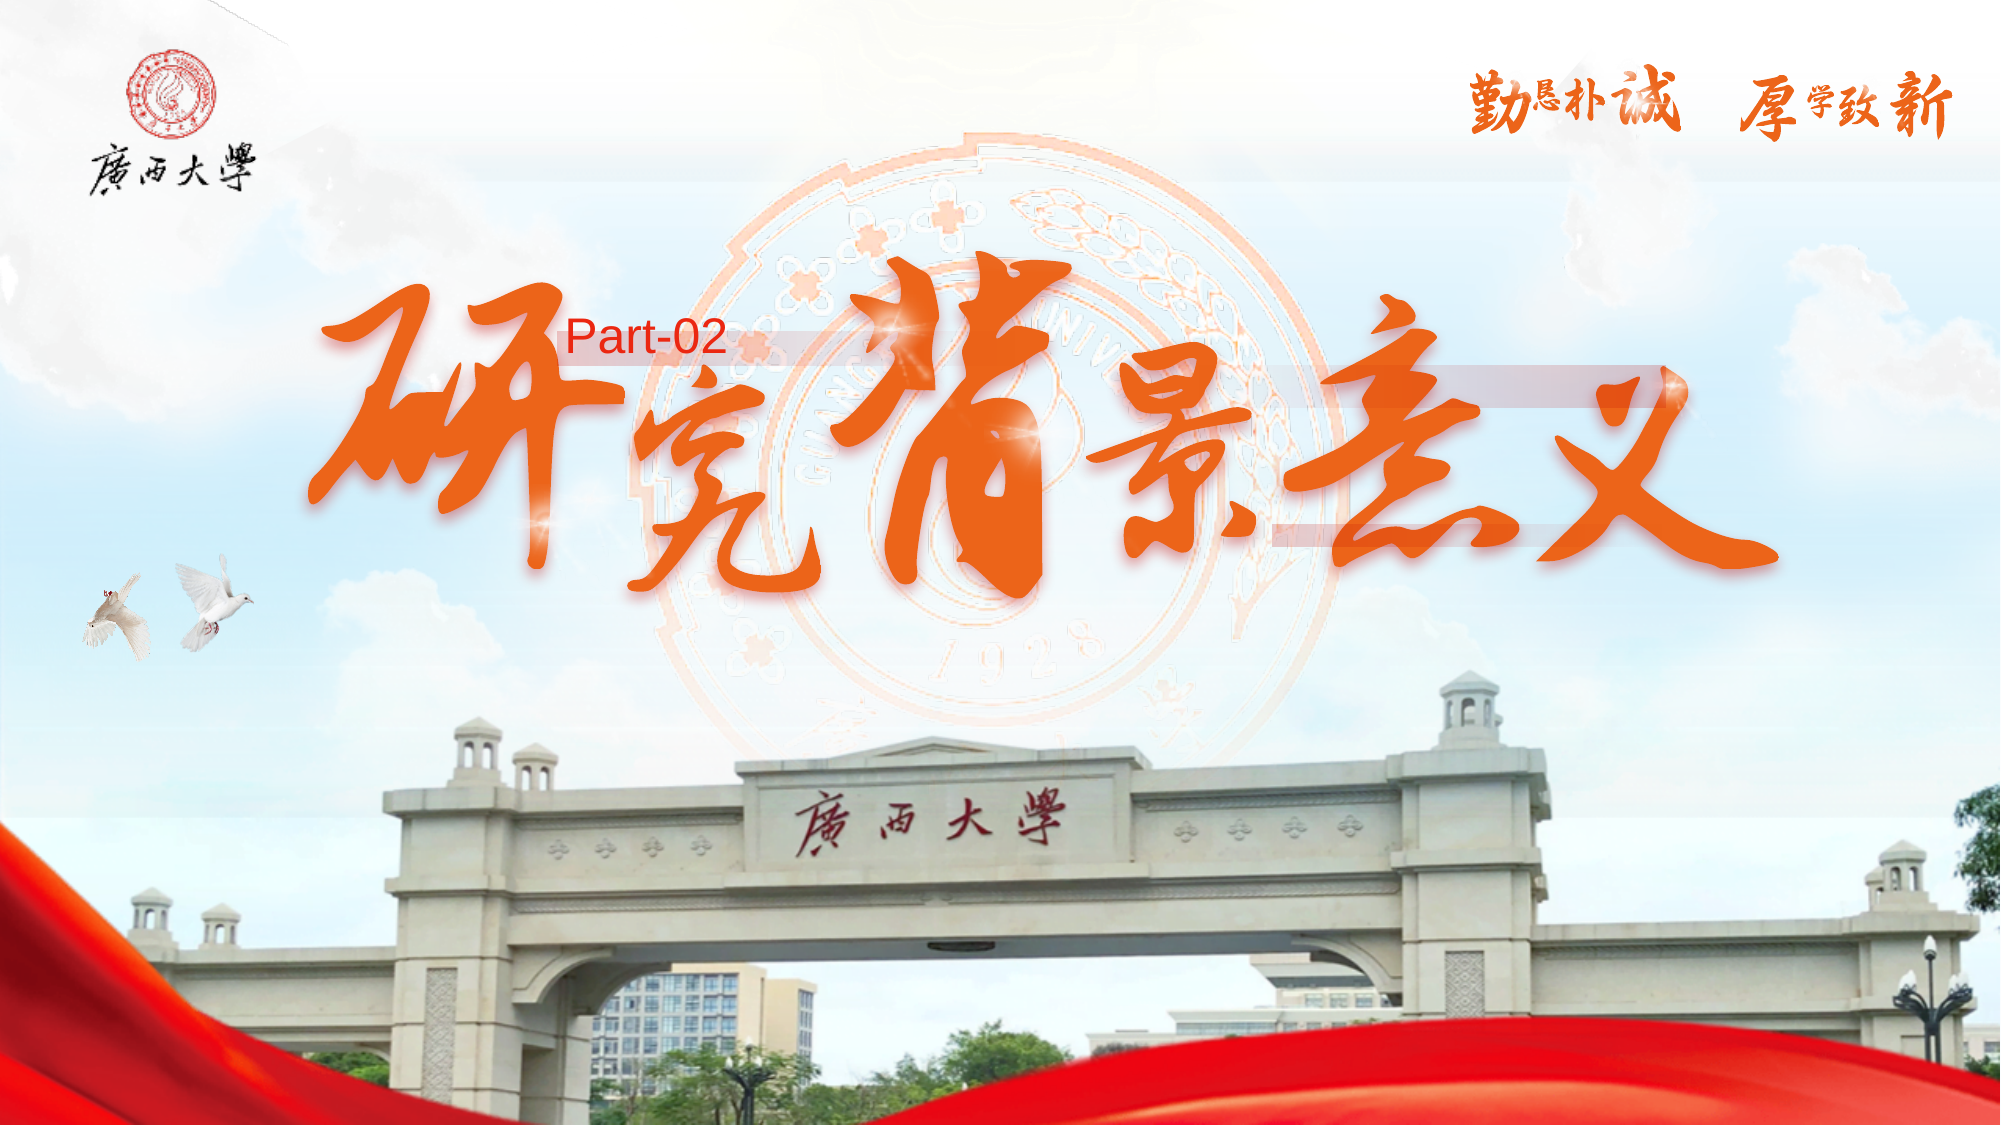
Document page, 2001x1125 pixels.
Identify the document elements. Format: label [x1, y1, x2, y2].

picture [0, 0, 2001, 1125]
text_box [74, 561, 256, 675]
text_box [1469, 45, 1953, 145]
